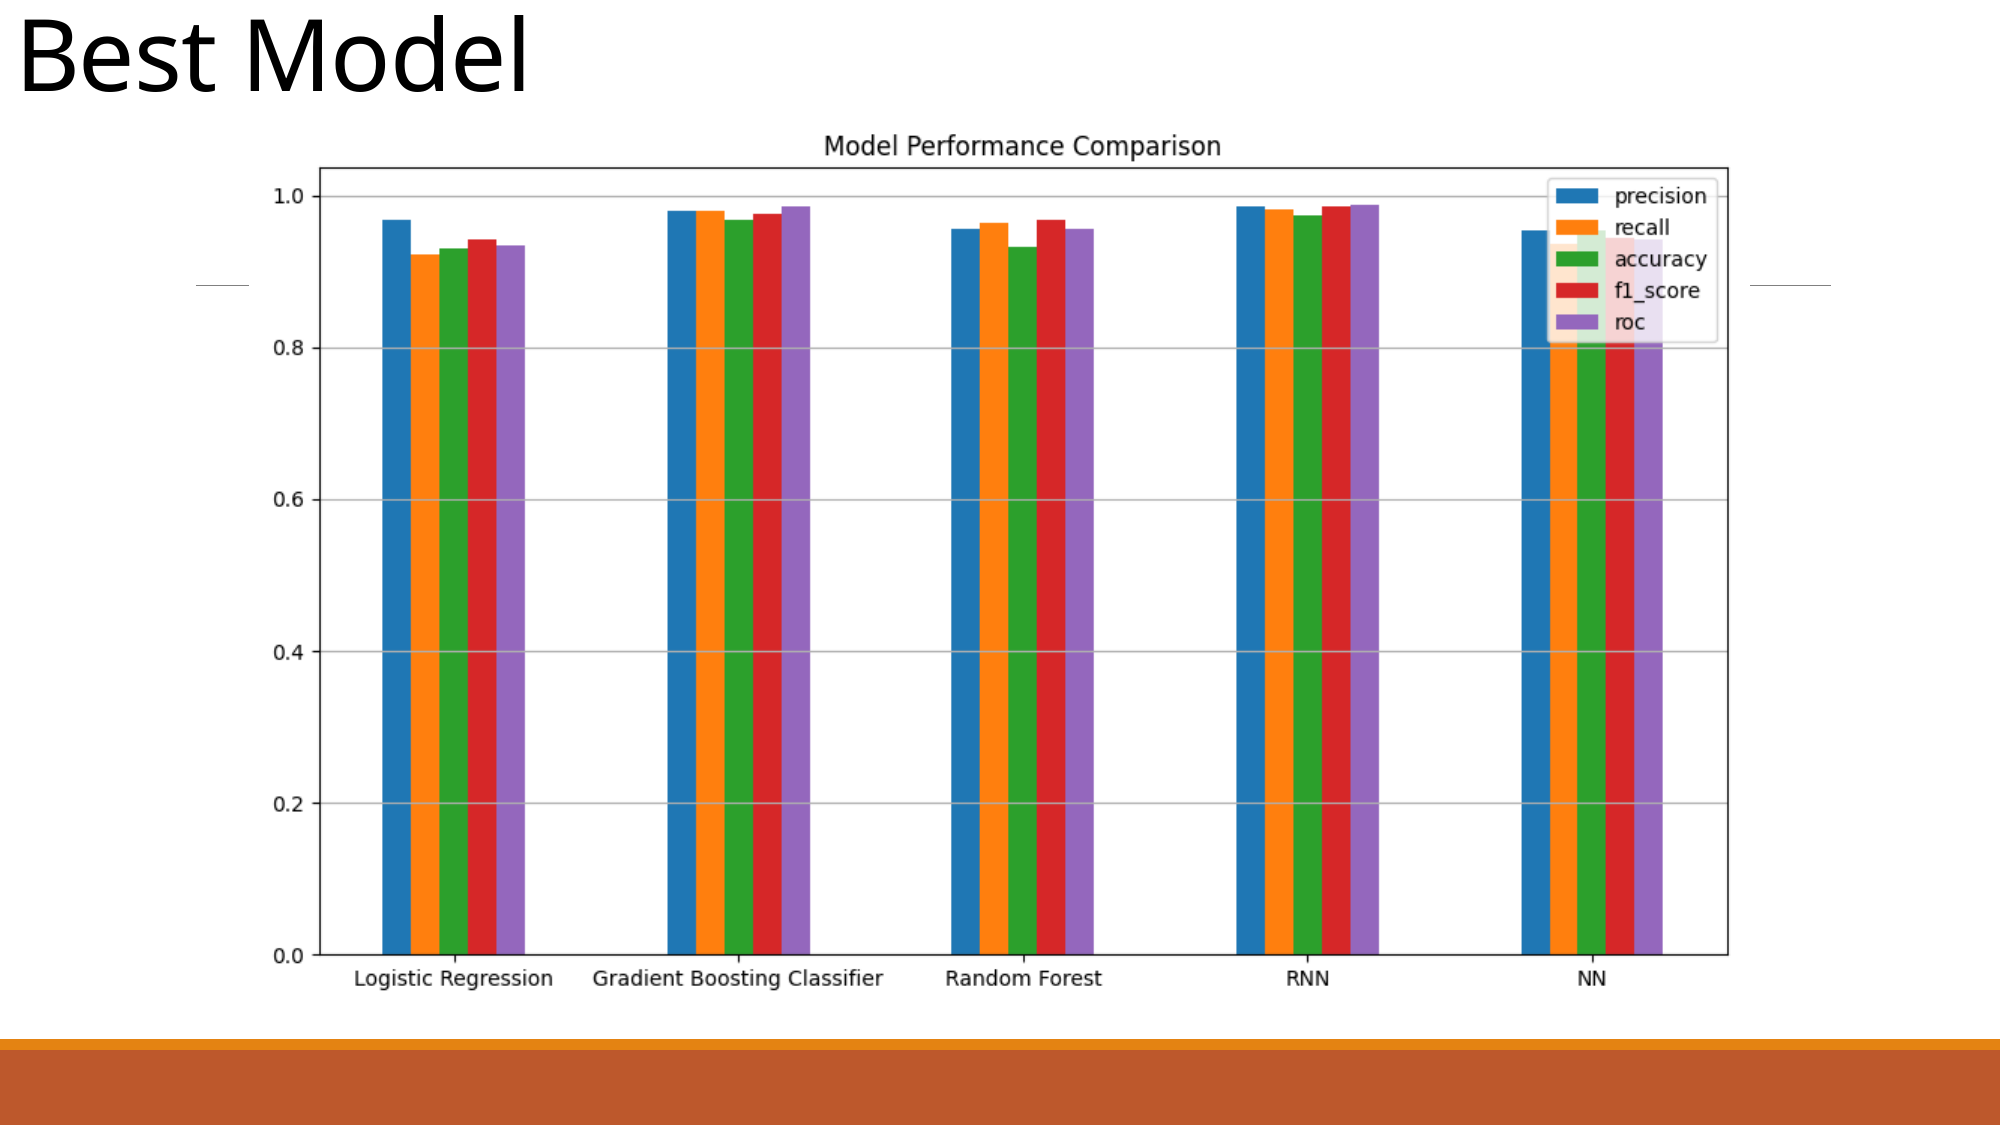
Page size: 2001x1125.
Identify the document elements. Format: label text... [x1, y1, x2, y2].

picture [249, 111, 1751, 1013]
title Best Model [0, 0, 1650, 119]
